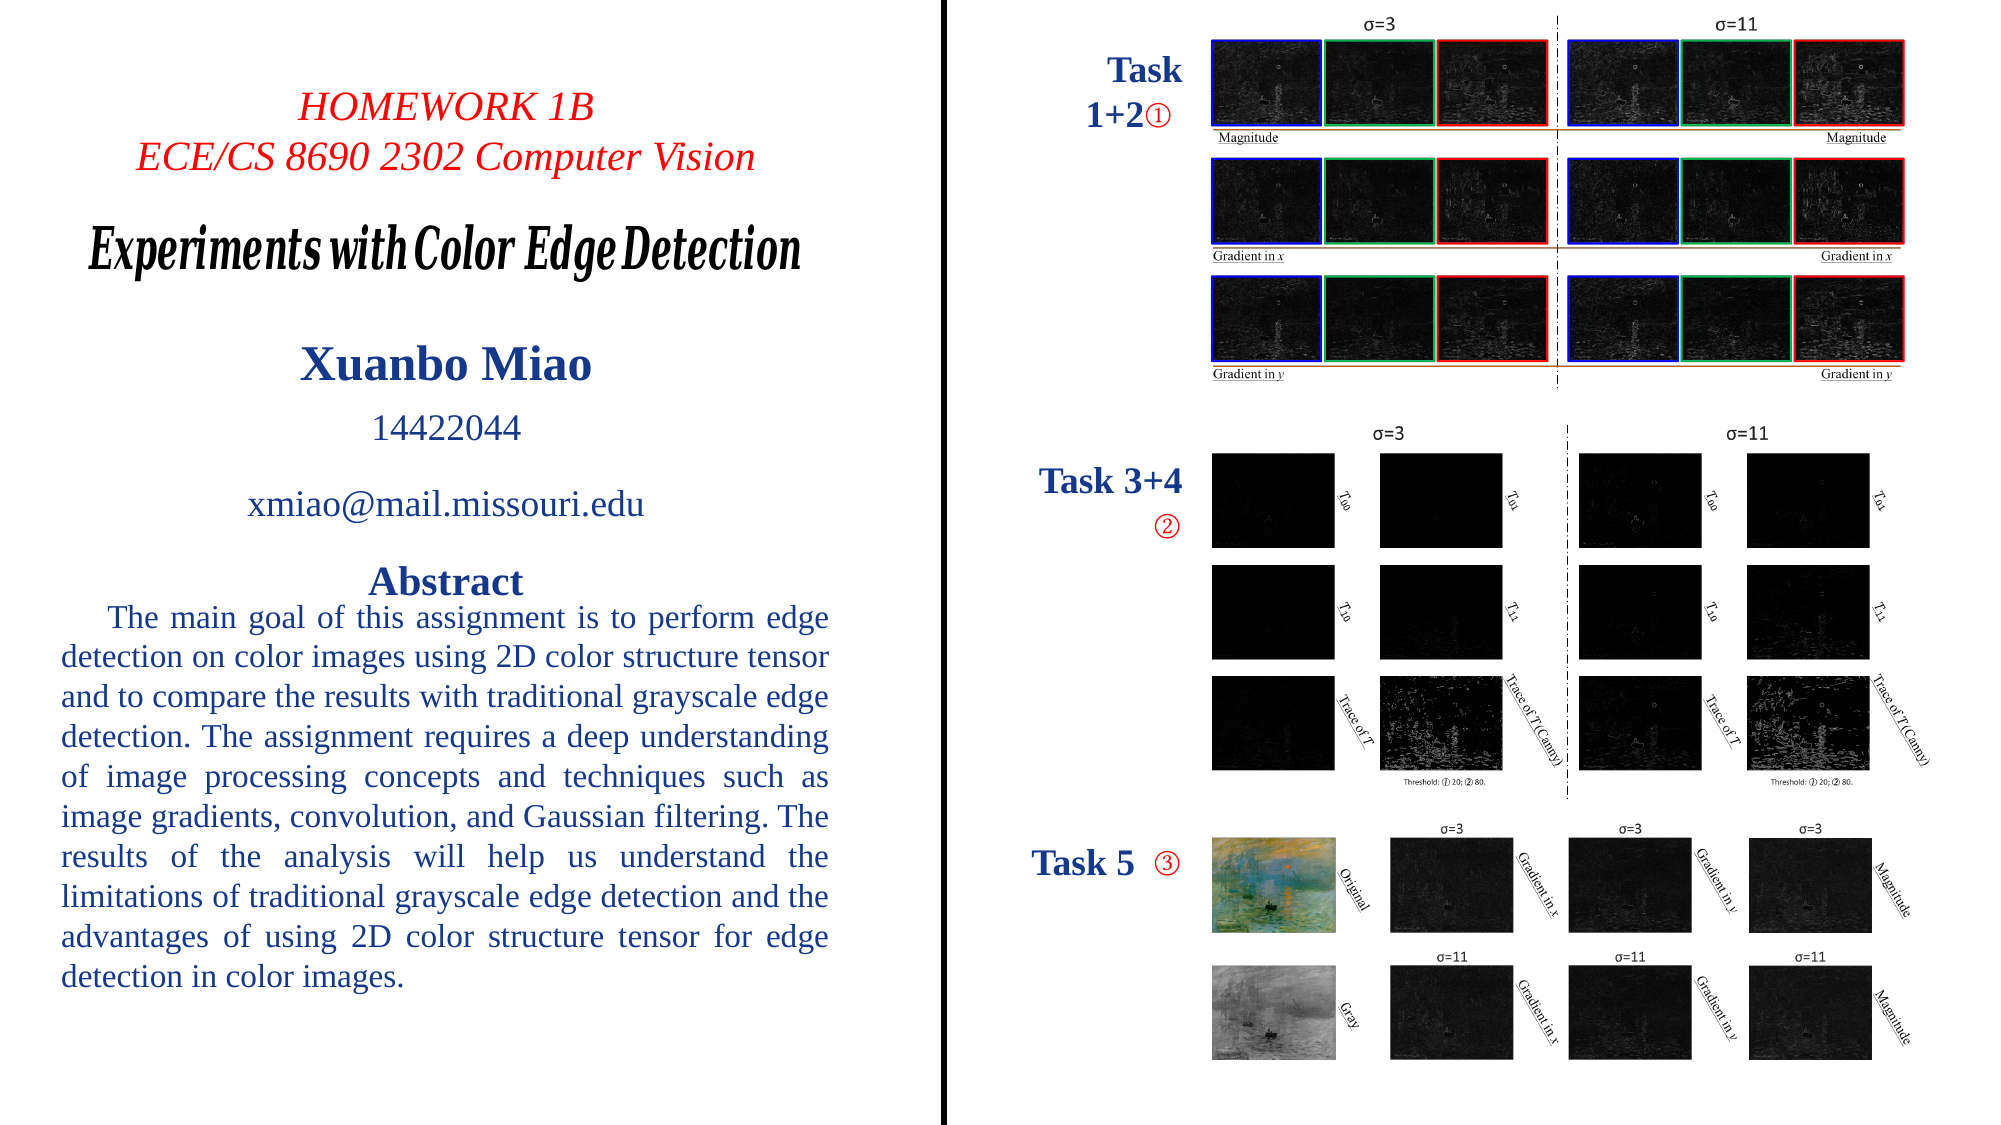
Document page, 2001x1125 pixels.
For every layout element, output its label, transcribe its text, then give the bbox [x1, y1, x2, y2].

picture [1212, 810, 1932, 1064]
text_box Abstract [270, 538, 622, 612]
picture [1212, 408, 1950, 802]
text_box Task 3+4 ② [1003, 448, 1198, 553]
text_box Task 1+2① [1003, 37, 1198, 143]
text_box Task 5 ③ [1003, 831, 1198, 891]
picture [1202, 0, 1905, 391]
text_box The main goal of this assignment is to perform edge detection on color images using 2D color structure tensor and to compare the results with traditional grayscale edge detection. The assignment requires a deep understanding of image processing concepts and techniques such as image gradients, convolution, and Gaussian filtering. The results of the analysis will help us understand the limitations of traditional grayscale edge detection and the advantages of using 2D color structure tensor for edge detection in color images. [46, 587, 846, 1002]
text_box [60, 71, 832, 538]
